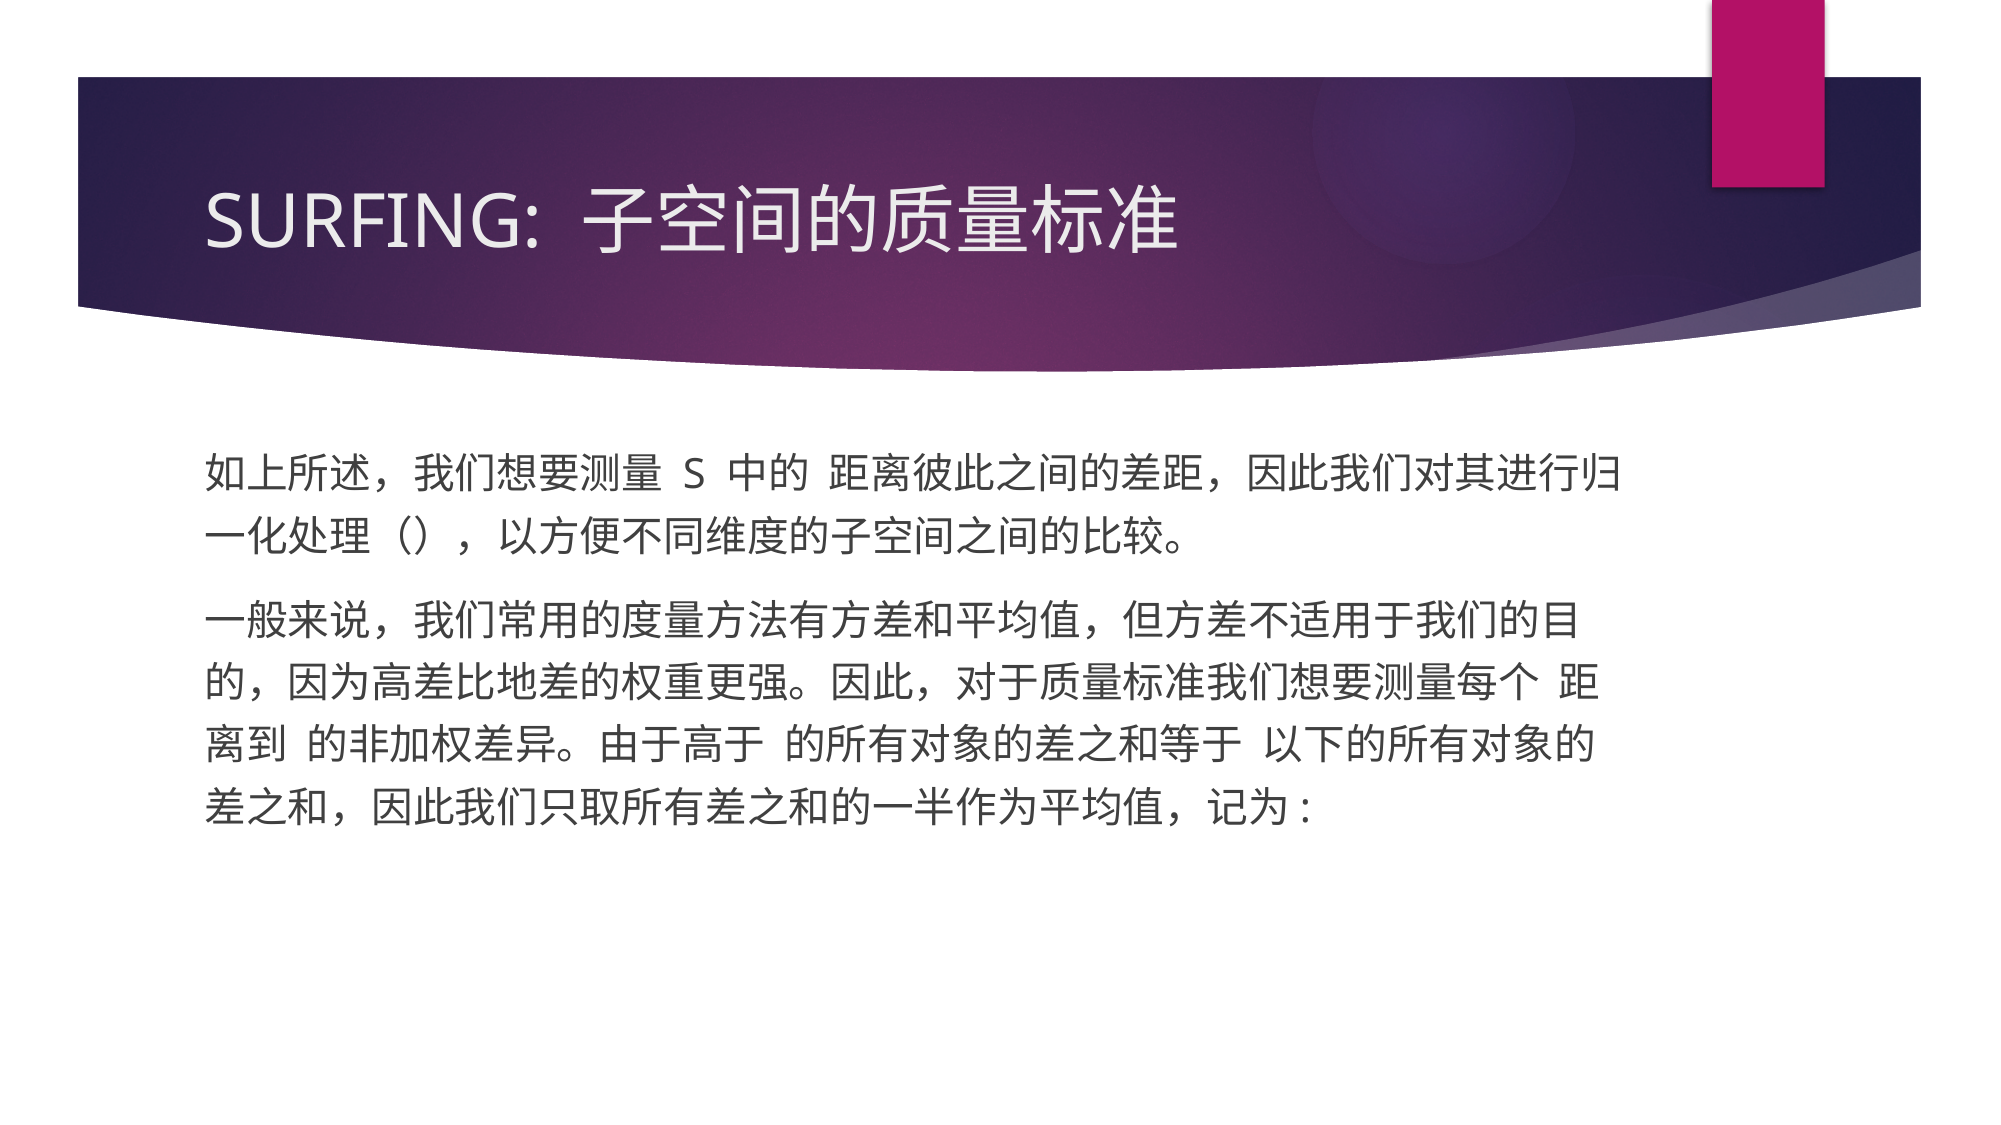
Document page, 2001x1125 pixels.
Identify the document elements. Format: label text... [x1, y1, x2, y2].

title SURFING: 子空间的质量标准 [189, 159, 1627, 276]
